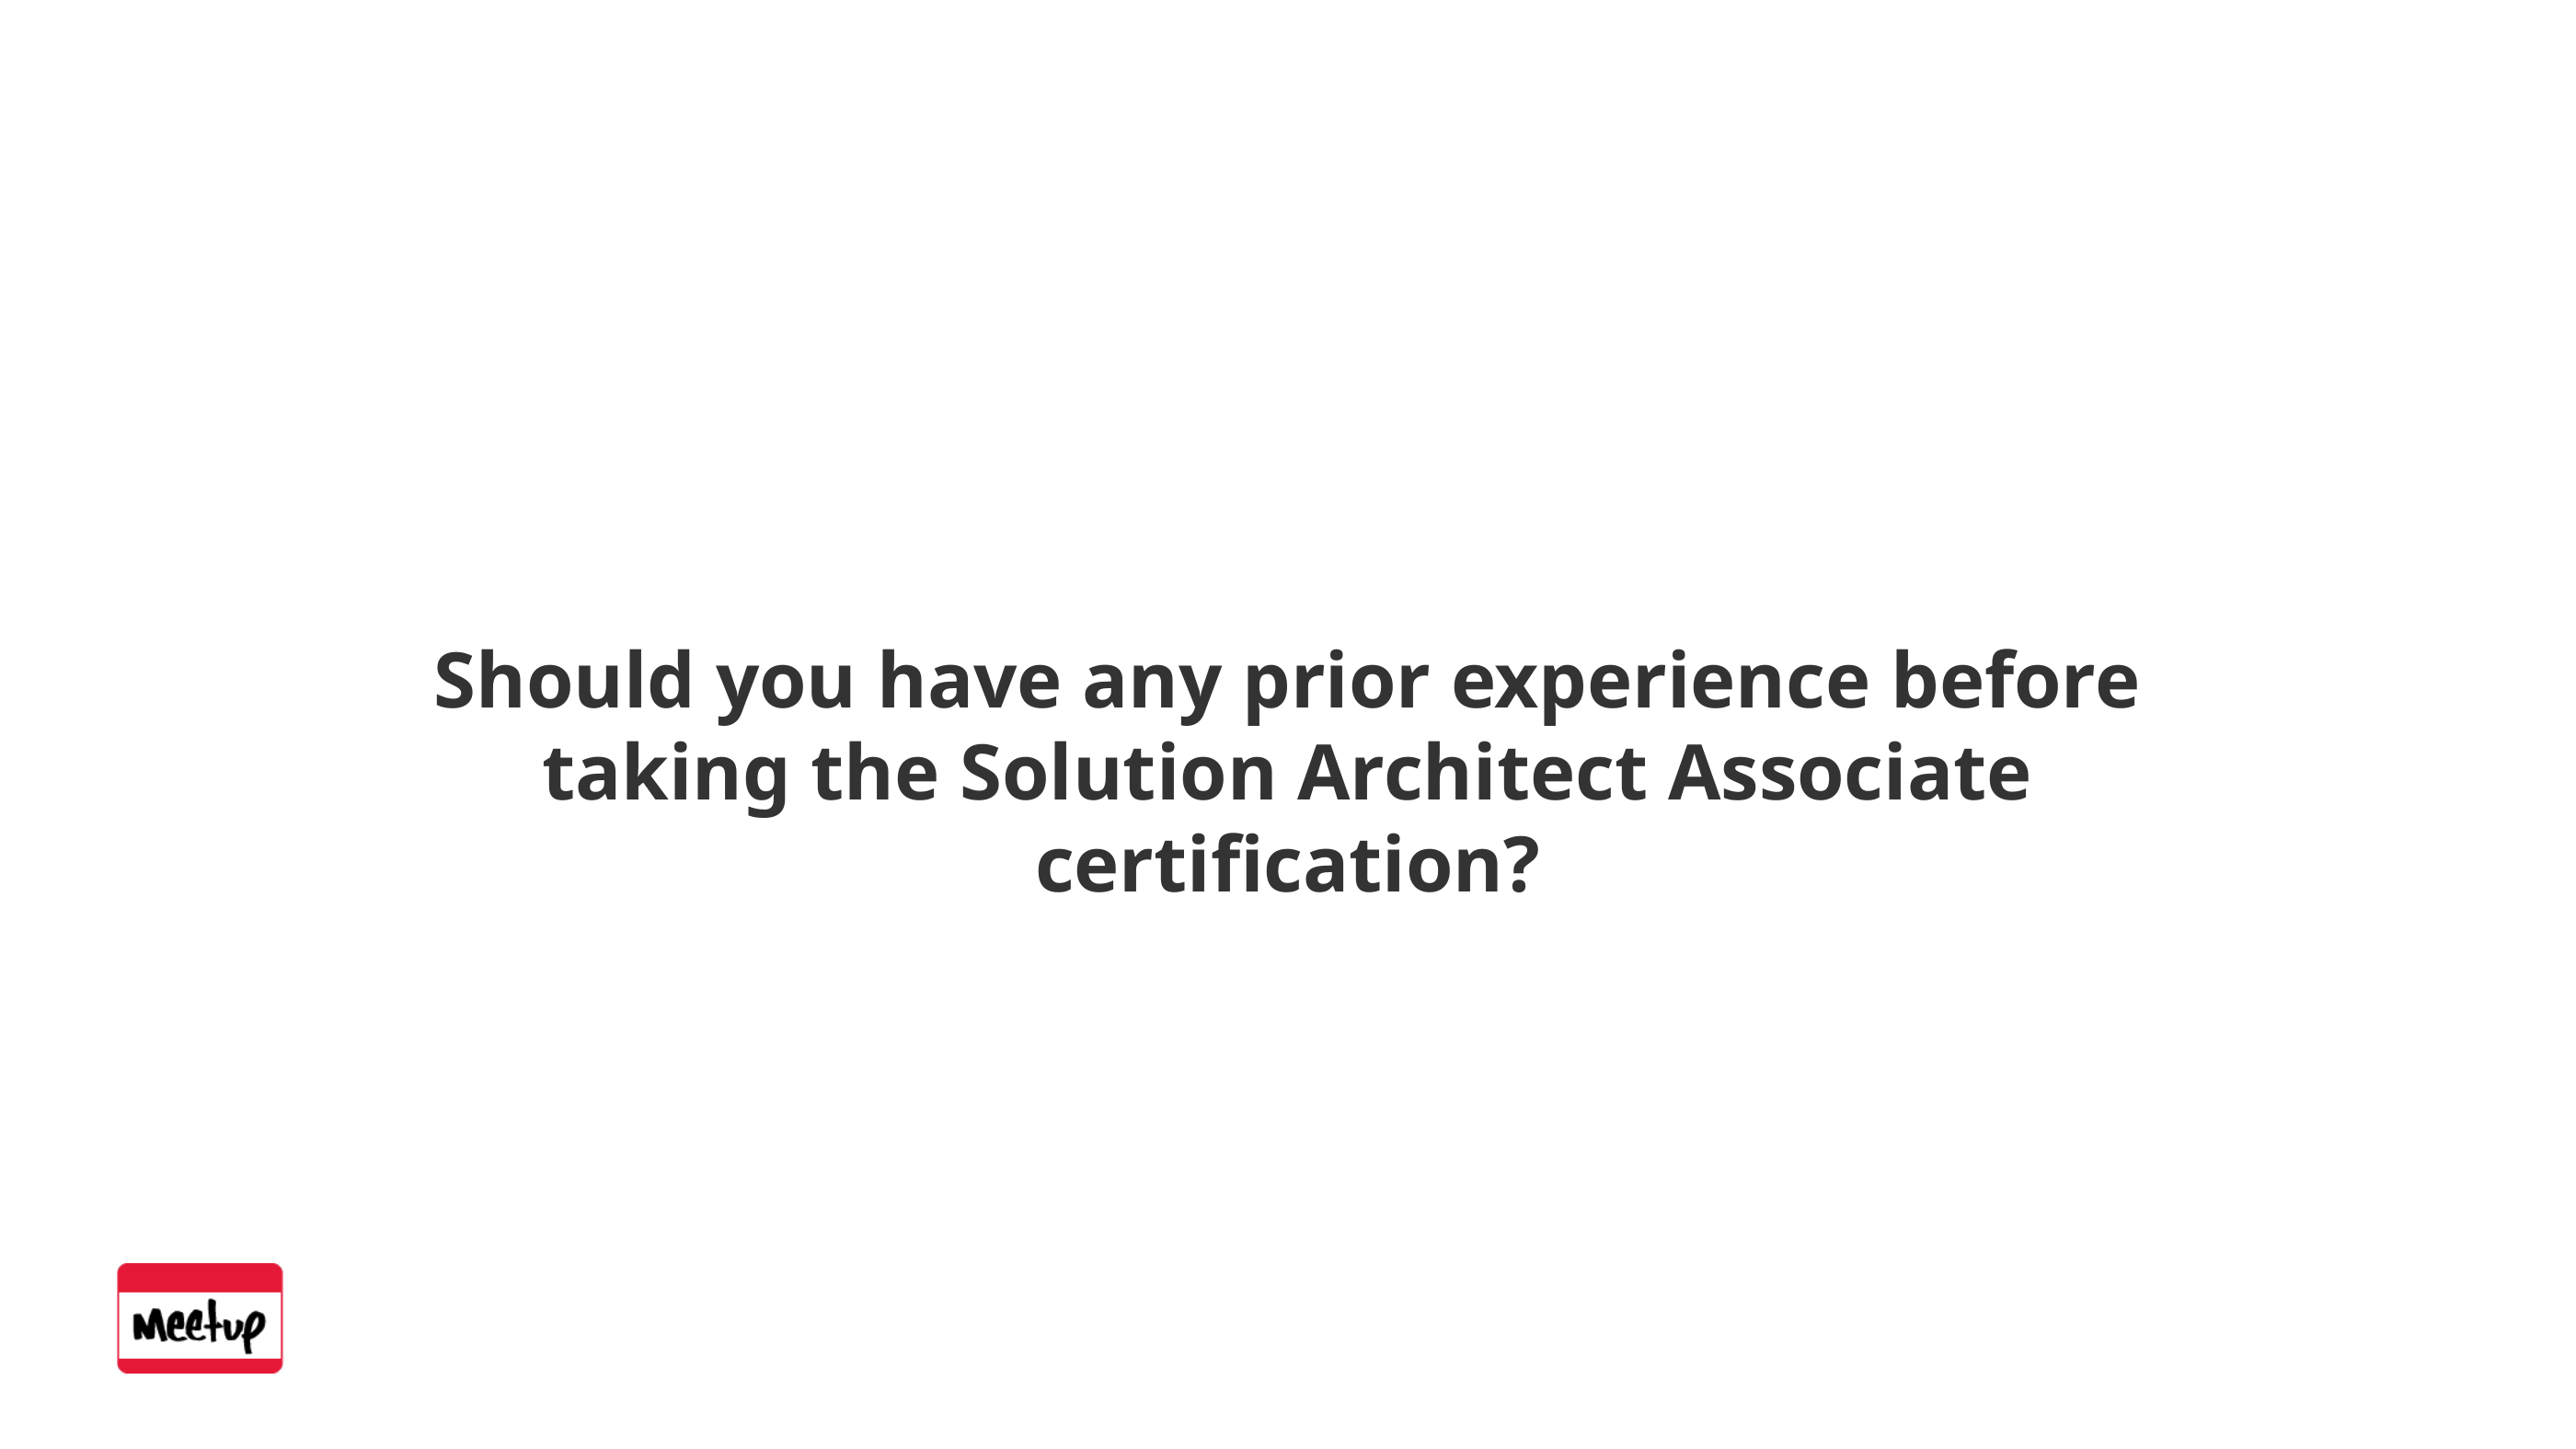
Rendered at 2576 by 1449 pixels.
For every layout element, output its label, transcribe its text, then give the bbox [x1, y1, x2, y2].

picture [117, 1263, 283, 1374]
text_box Should you have any prior experience before taking the Solution Architect Associate certification? [407, 624, 2169, 914]
